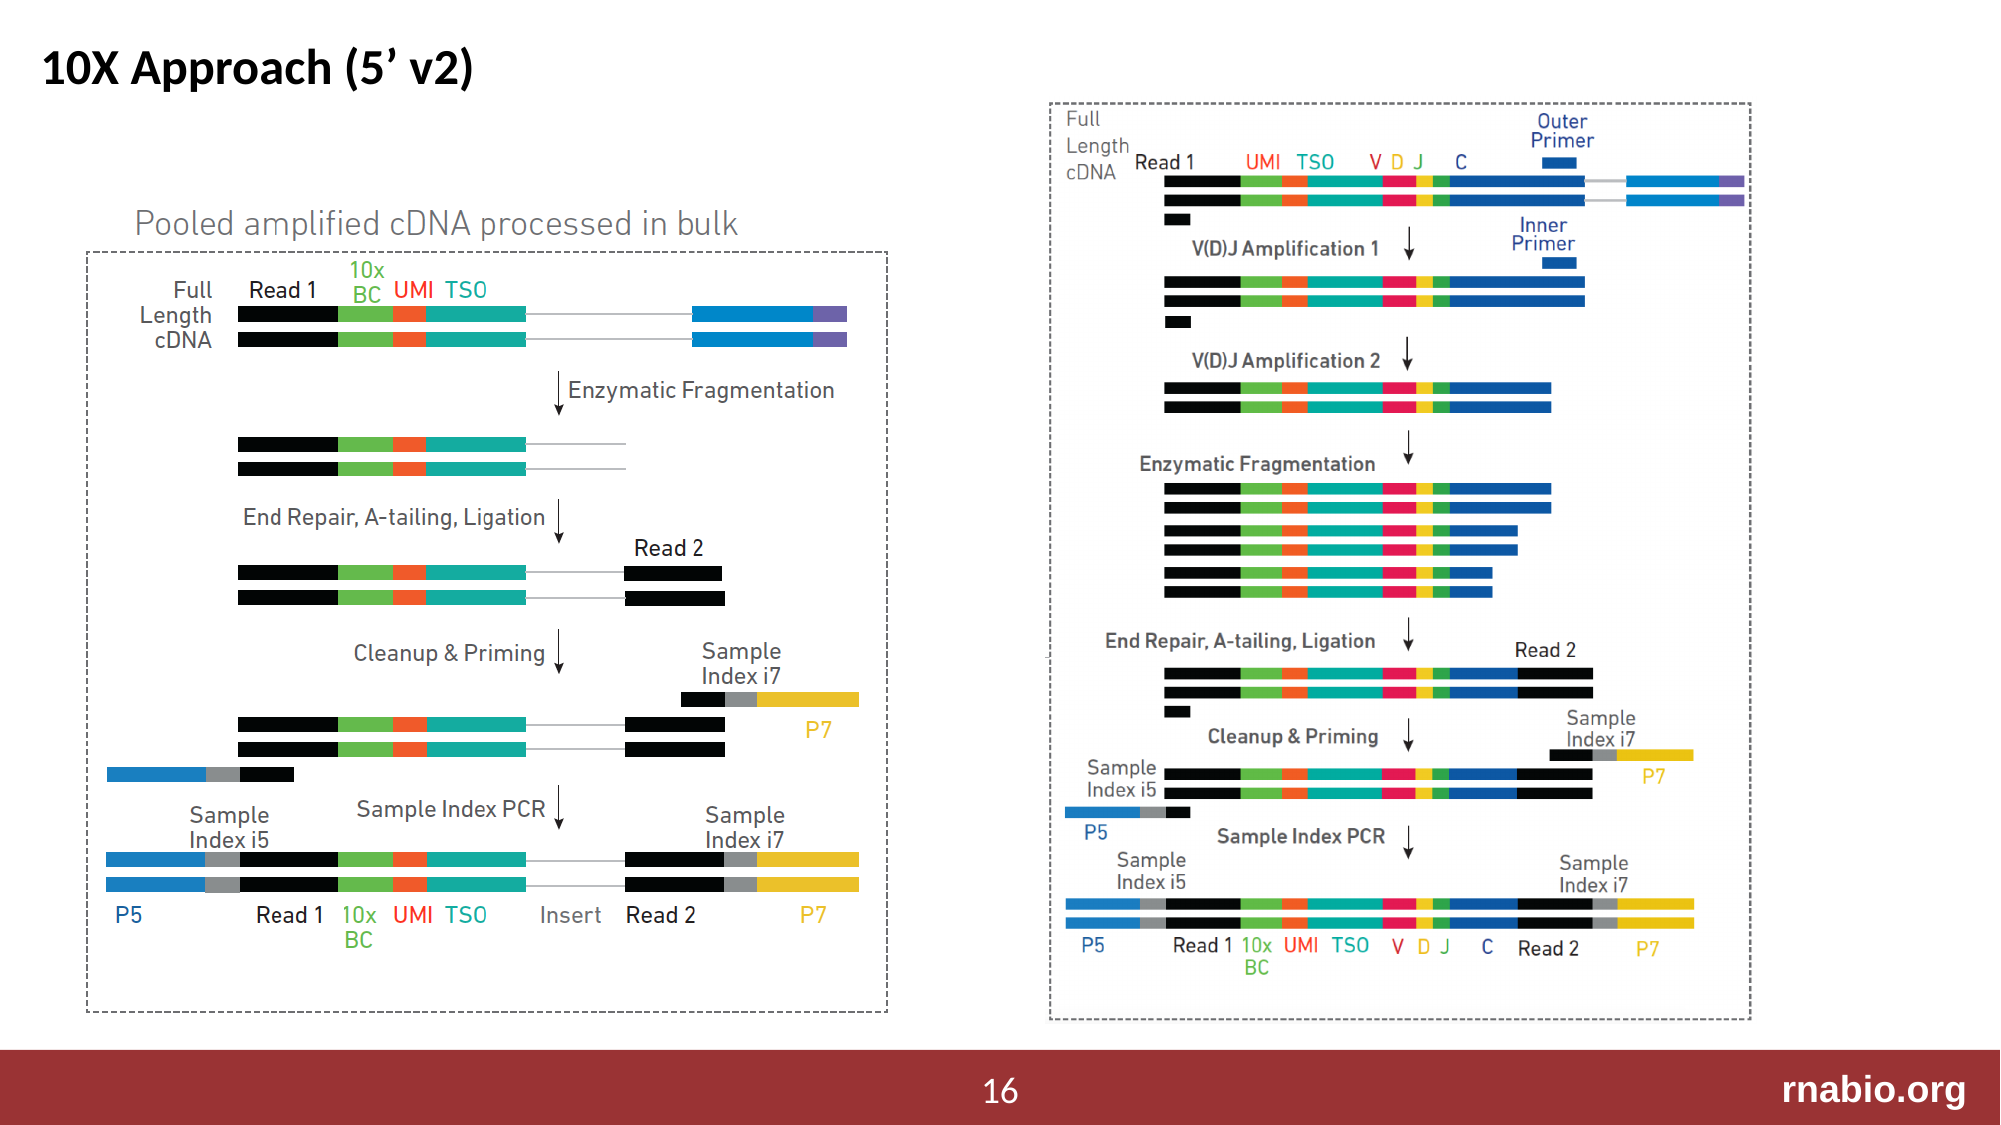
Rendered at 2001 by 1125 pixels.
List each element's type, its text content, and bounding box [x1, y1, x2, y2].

title 10X Approach (5’ v2) [20, 20, 856, 146]
picture [66, 187, 904, 1024]
picture [1045, 96, 1757, 1024]
